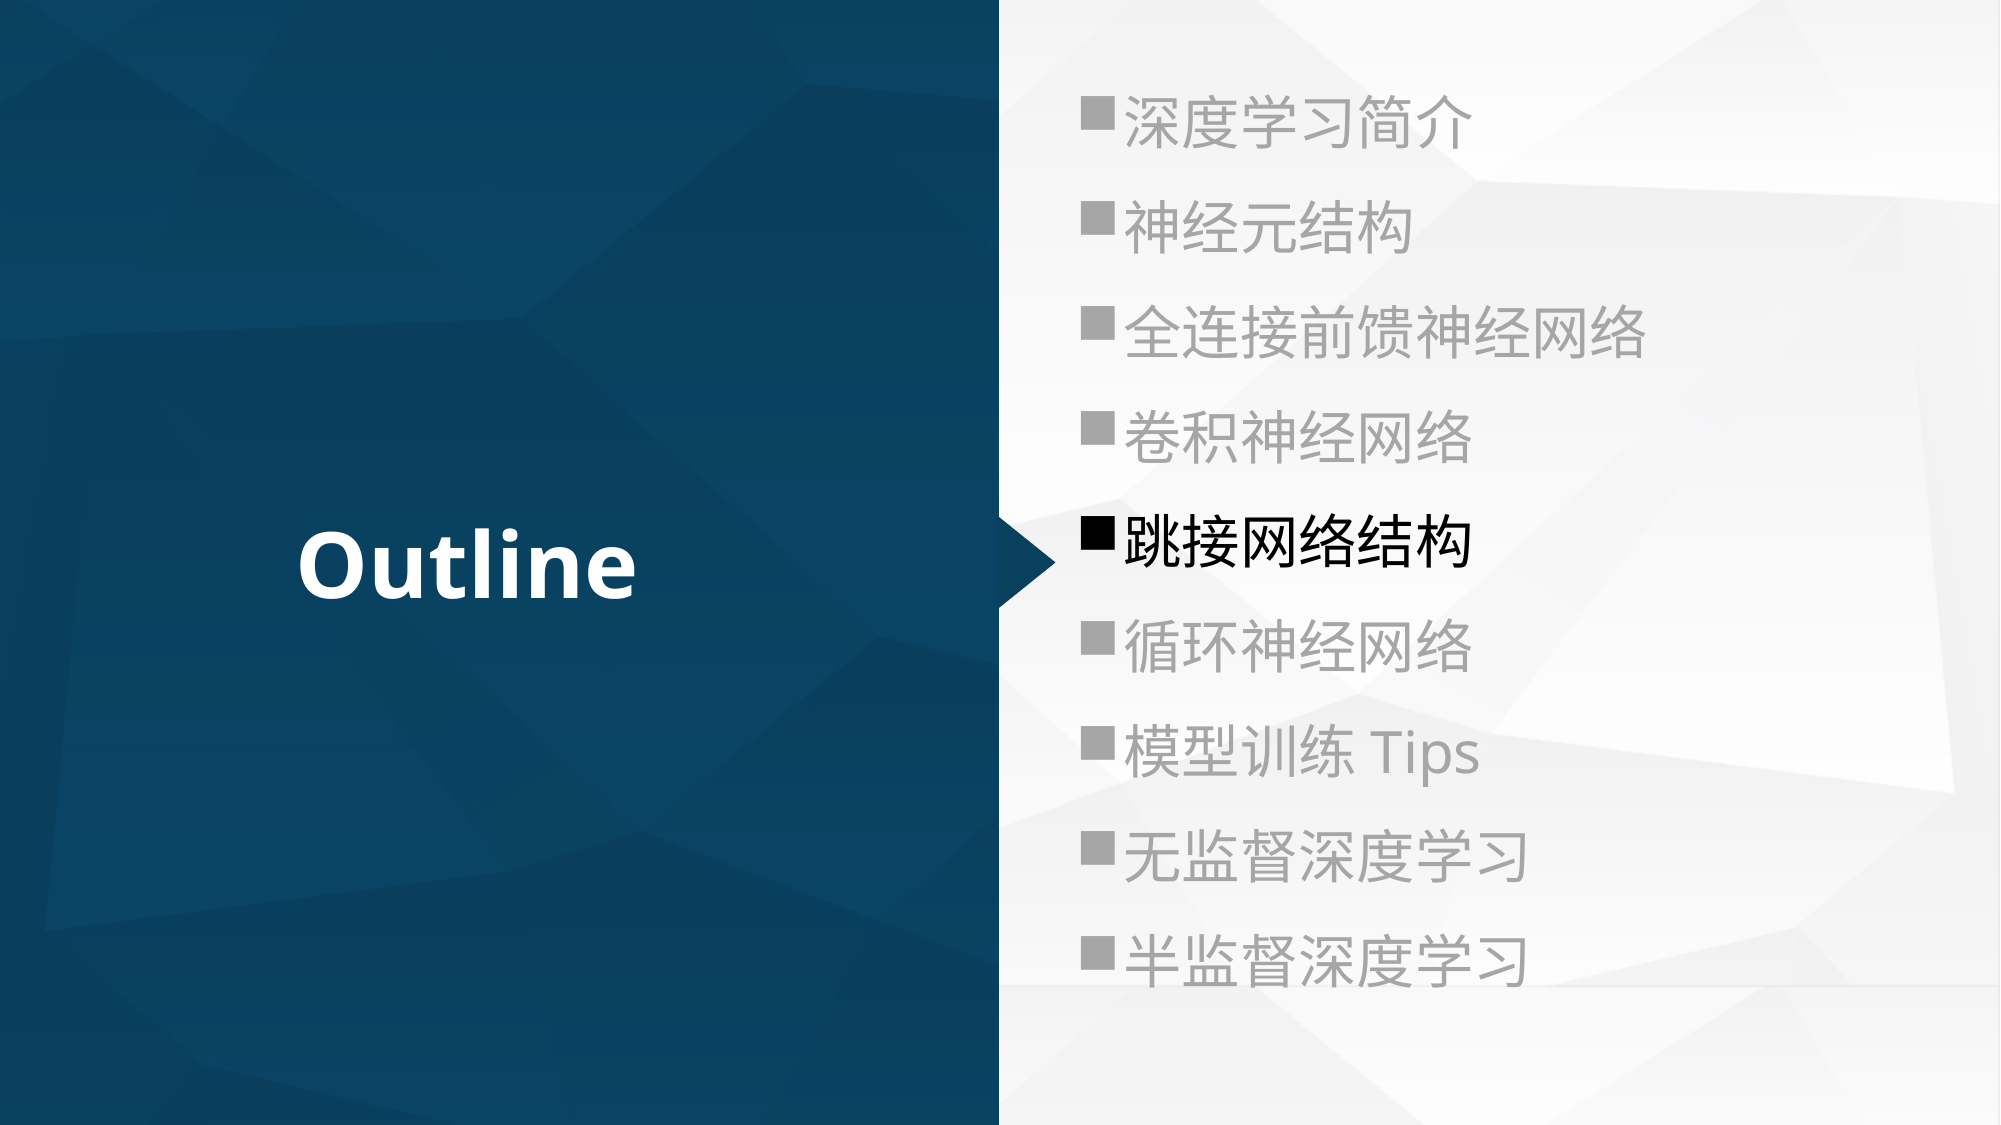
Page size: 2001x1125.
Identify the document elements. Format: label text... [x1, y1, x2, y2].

text_box [996, 515, 1056, 610]
picture [0, 0, 2000, 1125]
text_box 深度学习简介 神经元结构 全连接前馈神经网络 卷积神经网络 跳接网络结构 循环神经网络 模型训练Tips 无监督深度学习 半监督深度学习 [1062, 43, 1895, 1003]
text_box Outline [281, 499, 655, 624]
